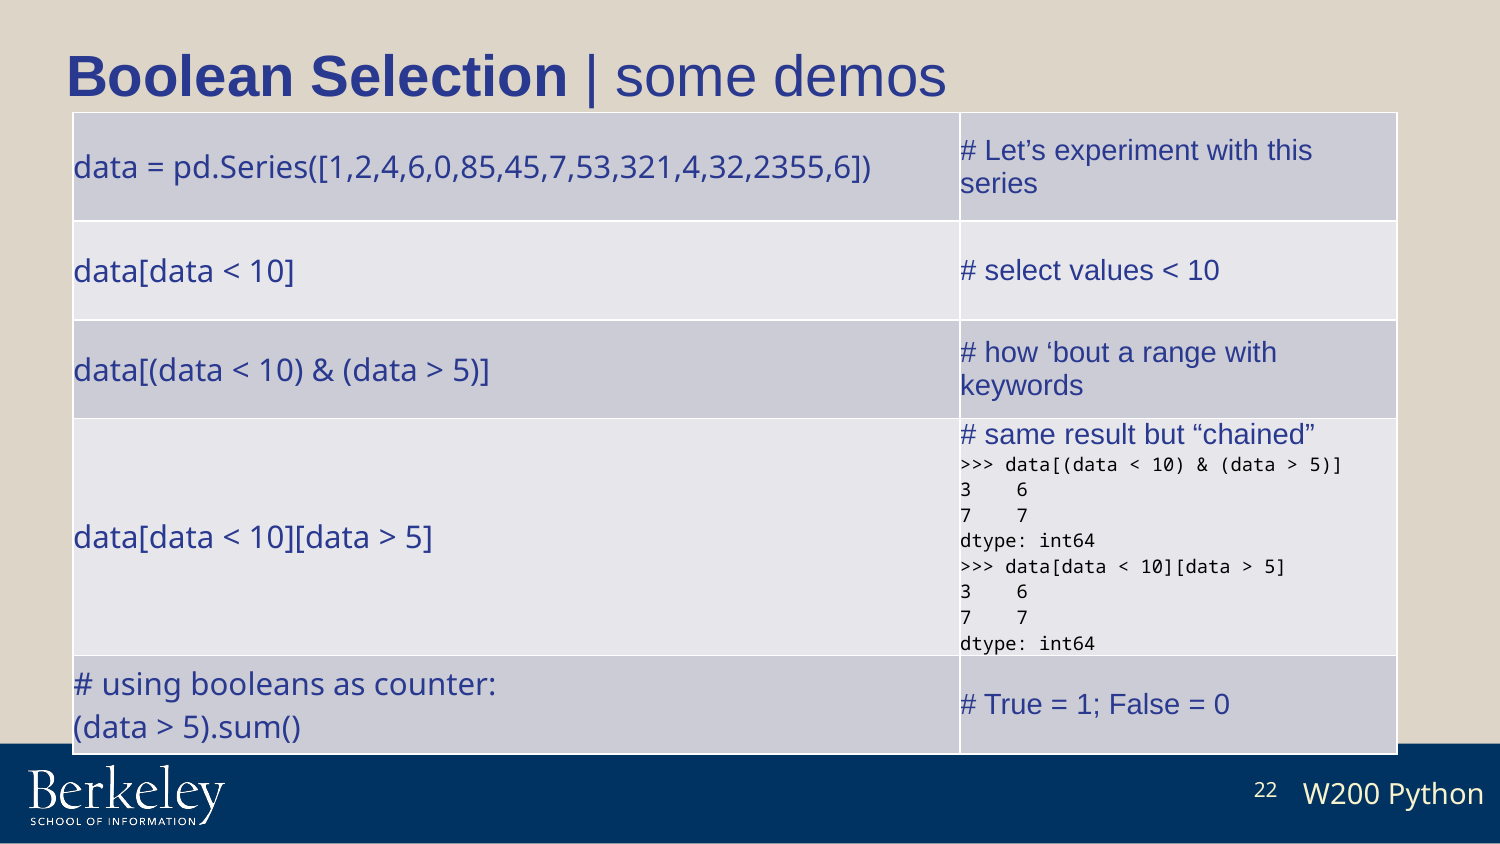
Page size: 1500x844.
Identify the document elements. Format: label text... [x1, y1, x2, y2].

slide_number 22 [1236, 760, 1293, 821]
title Boolean Selection | some demos [50, 22, 1450, 124]
picture [27, 758, 226, 830]
table_cell # select values < 10 [961, 222, 1396, 319]
table_cell # True = 1; False = 0 [961, 656, 1396, 753]
table_cell # same result but “chained” >>> data[(data < 10) & (data > 5)] 3 6 7 7 dtype: int64 >>> data[data < 10][data > 5] 3 6 7 7 dtype: int64 [961, 419, 1396, 655]
table_cell # how ‘bout a range with keywords [961, 321, 1396, 418]
table_header # Let’s experiment with this series [961, 113, 1396, 220]
table_cell data[data < 10][data > 5] [74, 419, 959, 655]
table_cell data[(data < 10) & (data > 5)] [74, 321, 959, 418]
table_cell # using booleans as counter: (data > 5).sum() [74, 656, 959, 753]
table_header data = pd.Series([1,2,4,6,0,85,45,7,53,321,4,32,2355,6]) [74, 113, 959, 220]
table_cell data[data < 10] [74, 222, 959, 319]
